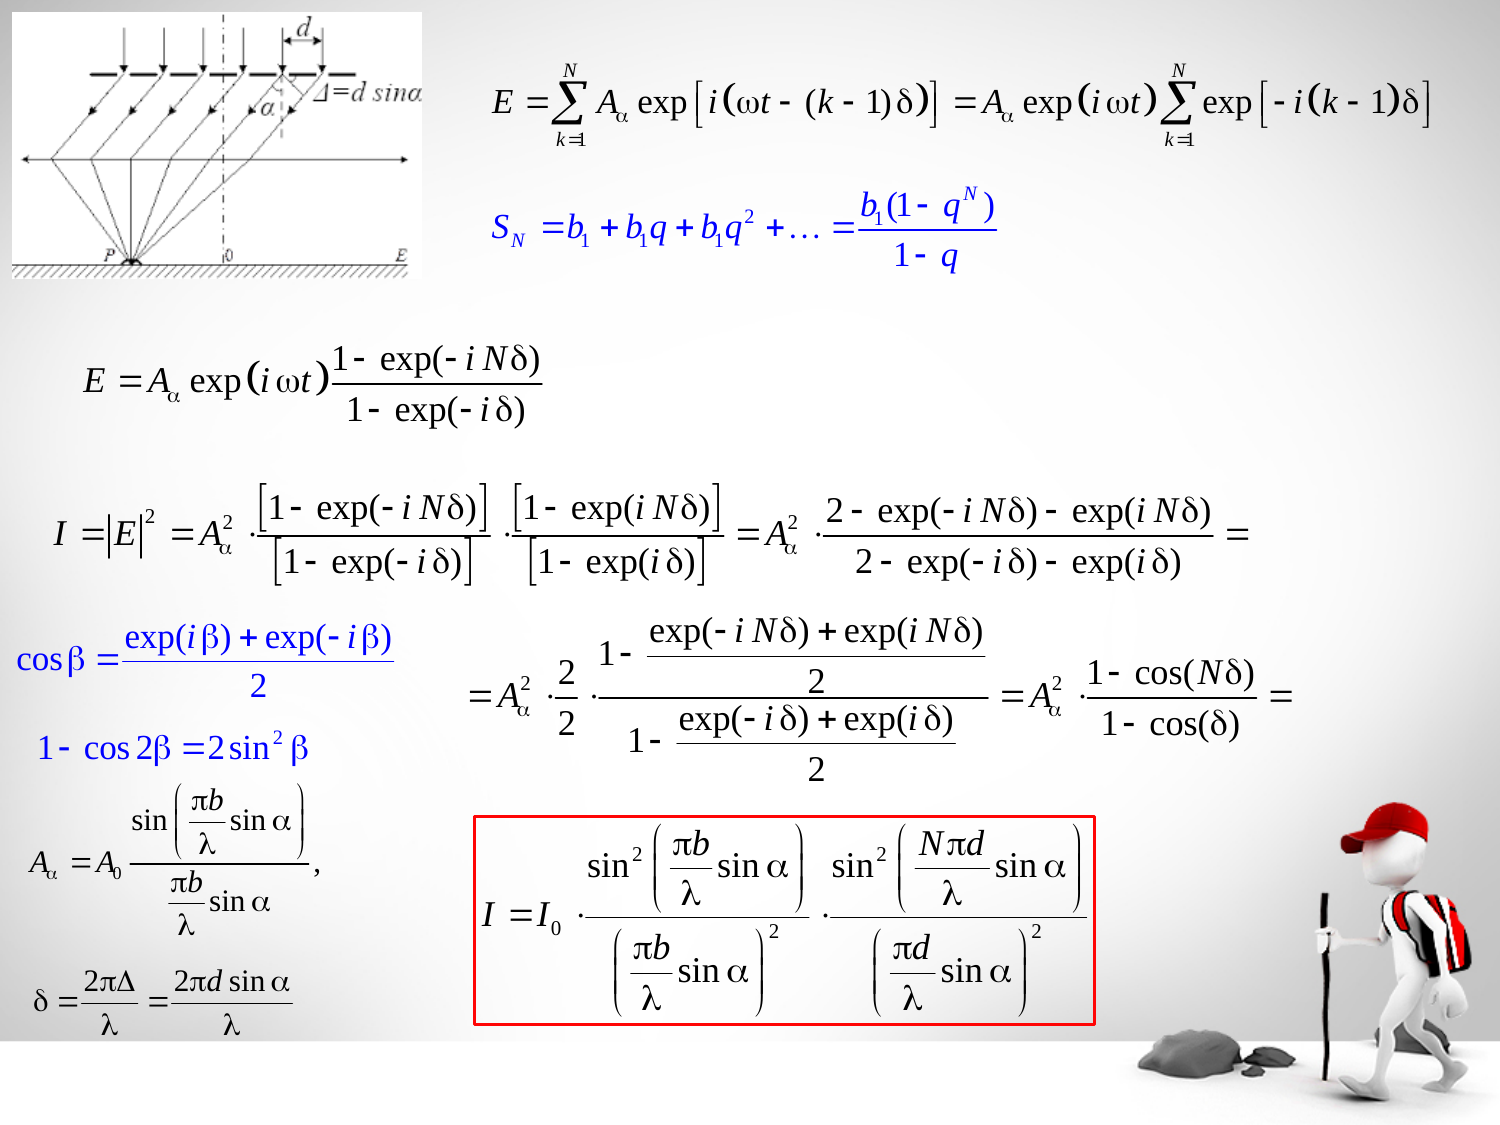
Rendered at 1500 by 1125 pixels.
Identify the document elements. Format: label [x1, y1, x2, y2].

text_box [36, 722, 313, 775]
text_box [486, 180, 1002, 279]
text_box [23, 777, 326, 941]
picture [0, 0, 1500, 1125]
text_box [461, 607, 1292, 788]
text_box [12, 616, 400, 704]
text_box [486, 57, 1440, 154]
text_box [47, 482, 1249, 592]
text_box [476, 817, 1094, 1024]
text_box [77, 336, 548, 437]
text_box [29, 963, 297, 1041]
